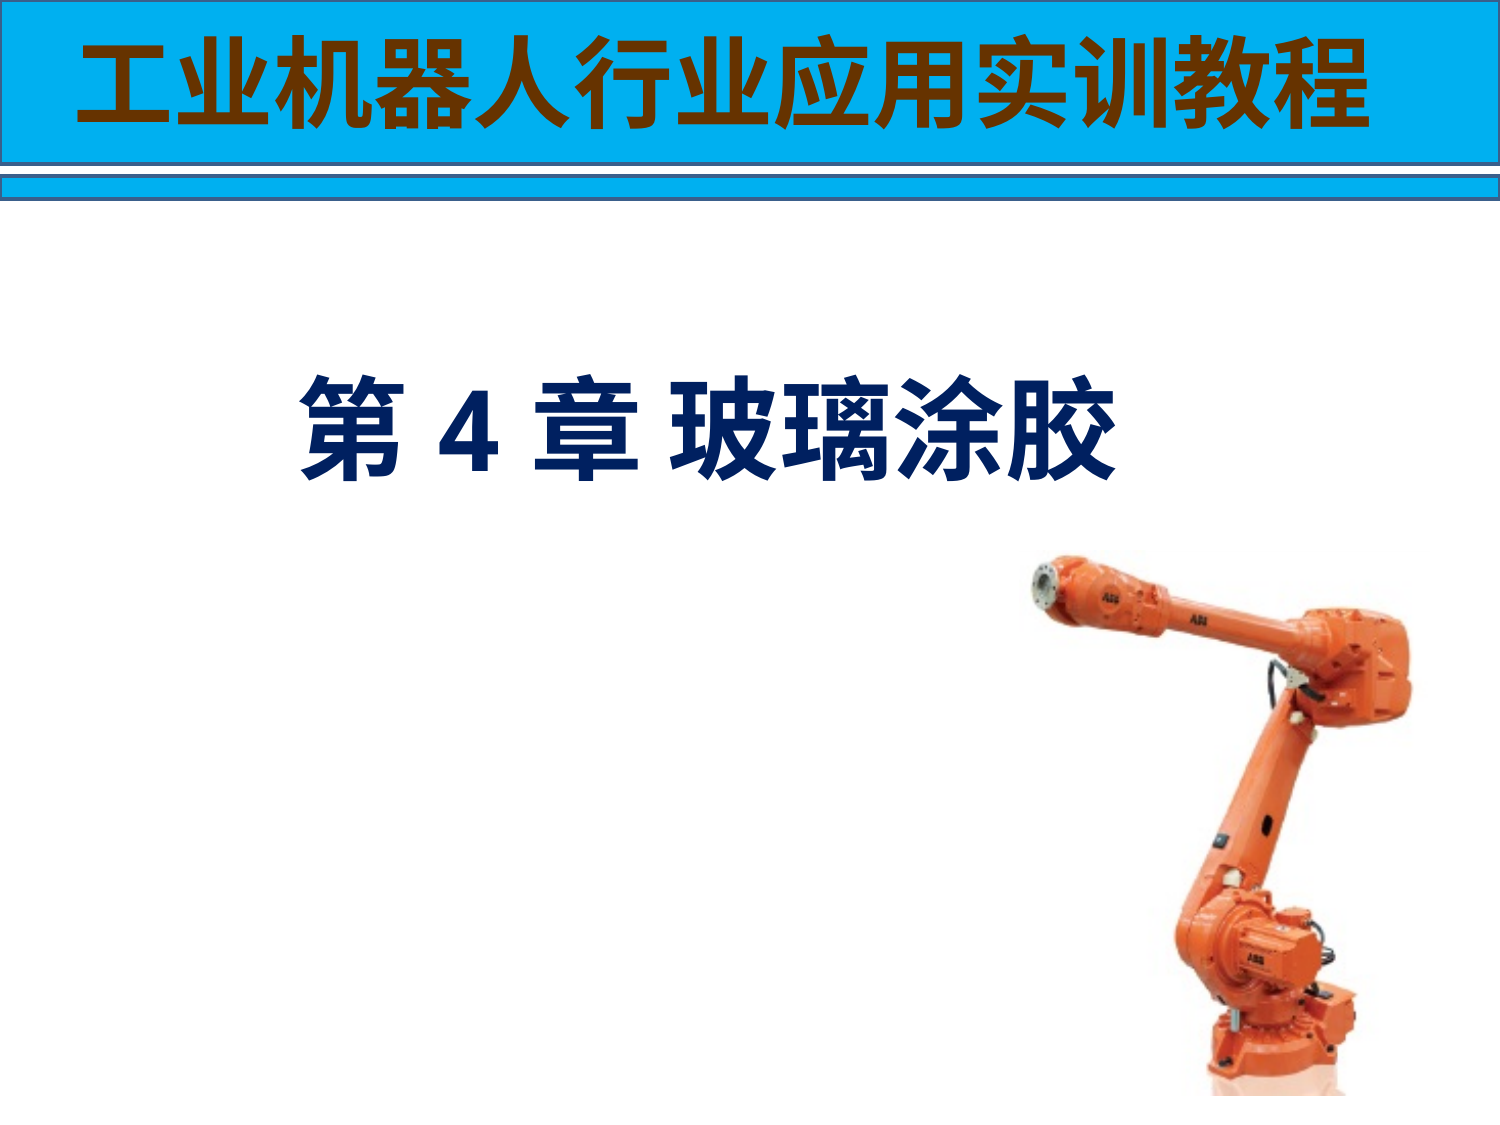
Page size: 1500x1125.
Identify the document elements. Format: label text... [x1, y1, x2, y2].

text_box 第4章 玻璃涂胶 [281, 351, 1243, 502]
text_box 工业机器人行业应用实训教程 [58, 12, 1407, 148]
picture [1019, 550, 1430, 1096]
text_box [0, 0, 1500, 166]
text_box [0, 174, 1500, 201]
